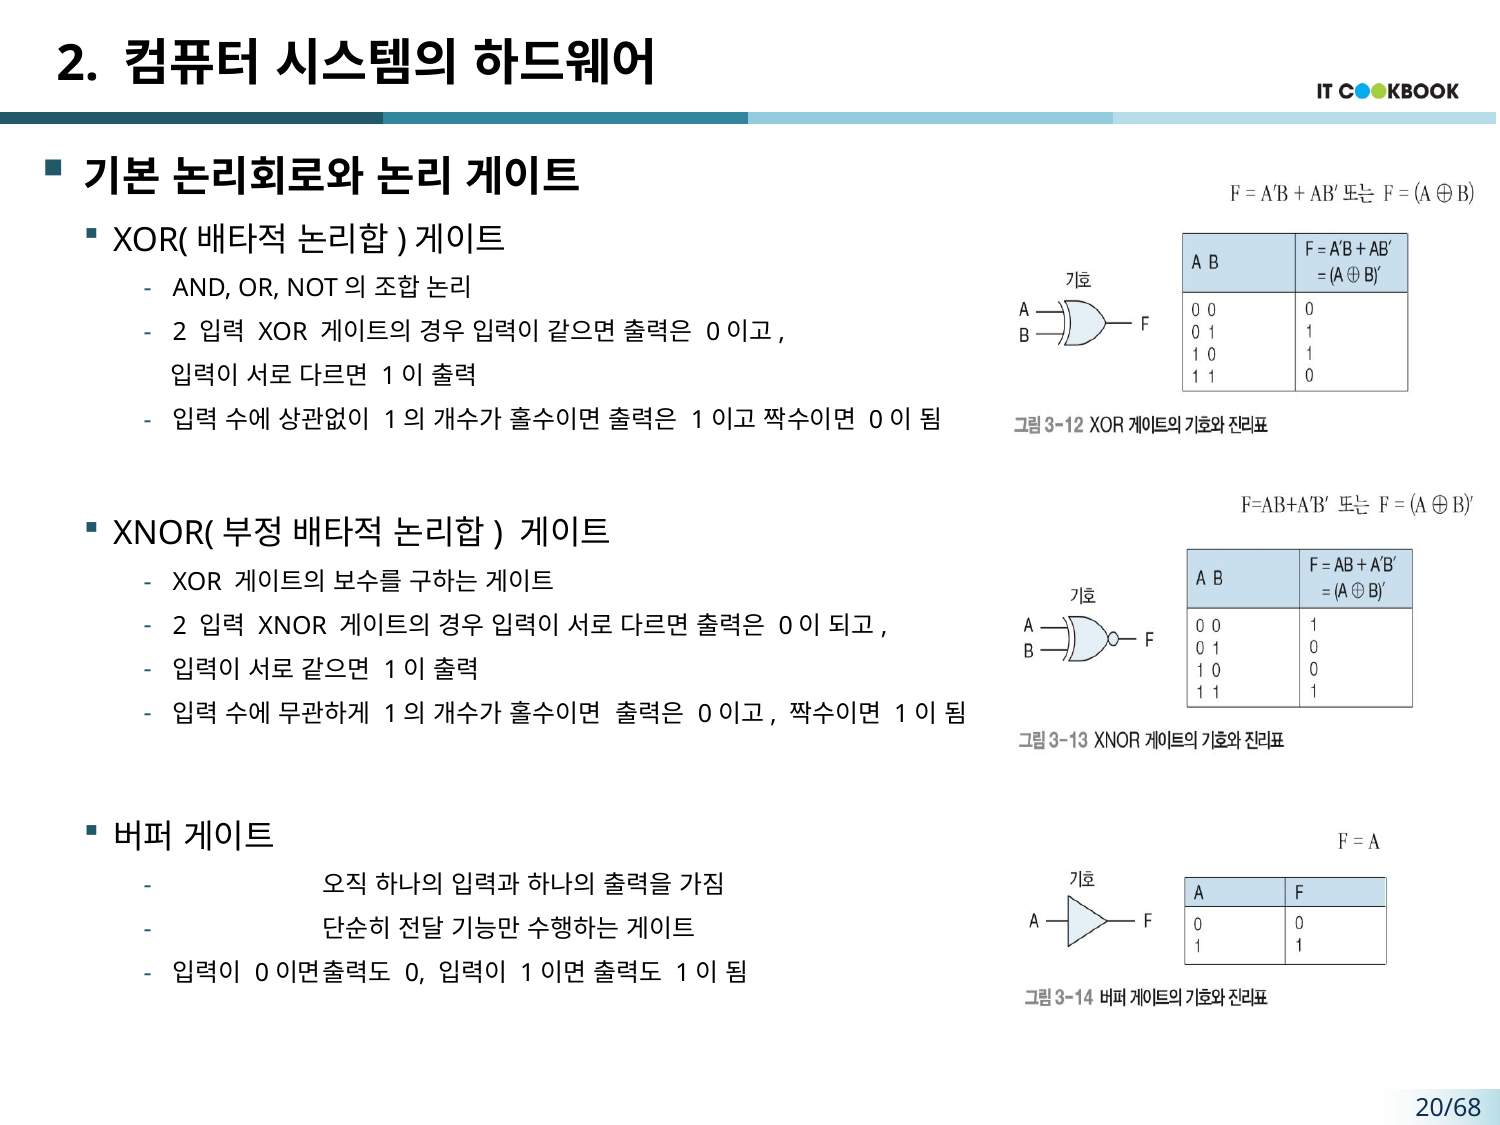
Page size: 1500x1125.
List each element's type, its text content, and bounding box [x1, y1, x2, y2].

list 기본 논리회로와 논리 게이트 XOR(배타적 논리합)게이트 AND, OR, NOT의 조합 논리 2 입력 XOR 게이트의 경우 입력이 같으면 출력은 0이고, 입력이 서로 다르면 1이 출력 입력 수에 상관없이 1의 개수가 홀수이면 출력은 1이고 짝수이면 0이 됨 XNOR(부정 배타적 논리합) 게이트 XOR 게이트의 보수를 구하는 게이트 2 입력 XNOR 게이트의 경우 입력이 서로 다르면 출력은 0이 되고, 입력이 서로 같으면 1이 출력 입력 수에 무관하게 1의 개수가 홀수이면 출력은 0이고, 짝수이면 1이 됨 버퍼 게이트 오직 하나의 입력과 하나의 출력을 가짐 단순히 전달 기능만 수행하는 게이트 입력이 0이면 출력도 0, 입력이 1이면 출력도 1이 됨 [10, 131, 1481, 1062]
picture [1010, 486, 1482, 760]
picture [1010, 175, 1484, 443]
picture [1010, 829, 1401, 1024]
title 2. 컴퓨터 시스템의 하드웨어 [41, 15, 1282, 106]
picture [1365, 83, 1459, 99]
picture [1317, 83, 1360, 99]
